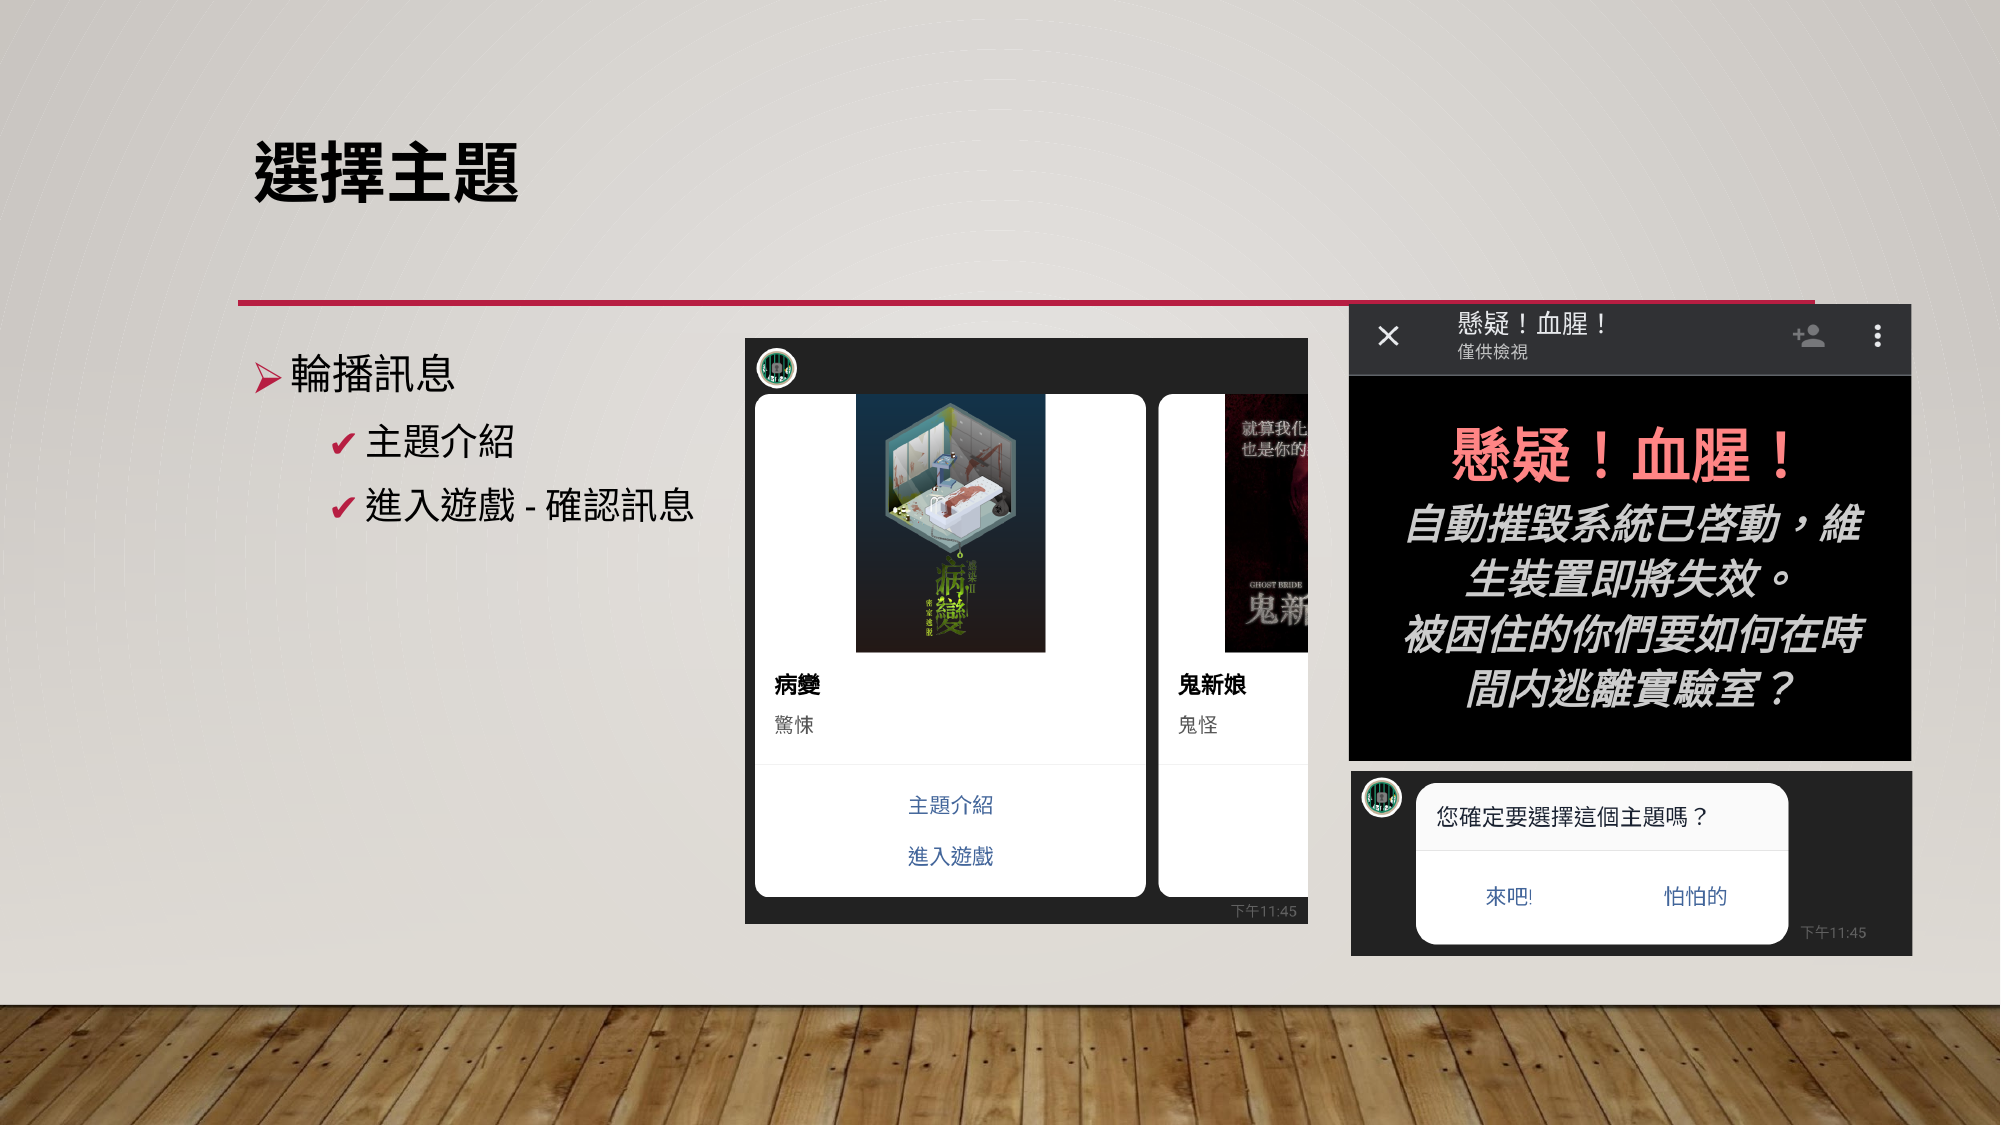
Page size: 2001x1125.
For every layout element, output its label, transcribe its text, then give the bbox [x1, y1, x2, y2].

title 選擇主題 [238, 131, 1814, 305]
picture [0, 1005, 2000, 1125]
picture [1350, 771, 1913, 957]
list 輪播訊息 主題介紹 進入遊戲-確認訊息 [238, 330, 1350, 897]
picture [1348, 303, 1912, 762]
picture [739, 337, 1312, 924]
